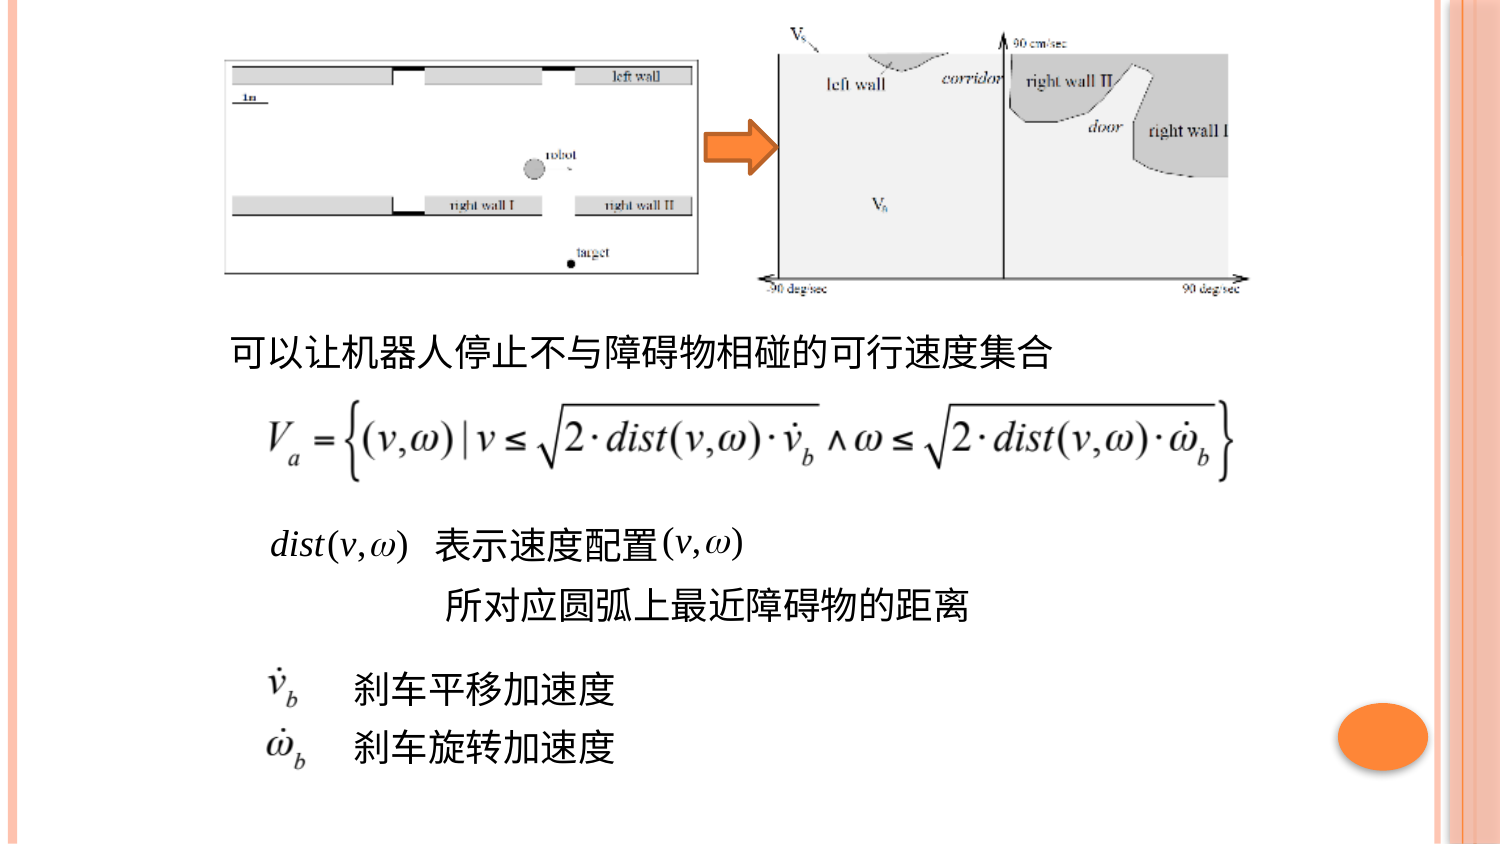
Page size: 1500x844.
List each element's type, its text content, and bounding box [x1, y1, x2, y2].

text_box 可以让机器人停止不与障碍物相碰的可行速度集合 [214, 321, 1070, 381]
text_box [413, 514, 986, 636]
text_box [265, 396, 1235, 486]
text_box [264, 654, 299, 710]
picture [749, 22, 1256, 299]
text_box [720, 131, 743, 163]
text_box 刹车旋转加速度 [338, 716, 631, 777]
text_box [267, 526, 407, 570]
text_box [264, 715, 307, 772]
picture [209, 49, 714, 281]
text_box 刹车平移加速度 [338, 658, 631, 716]
